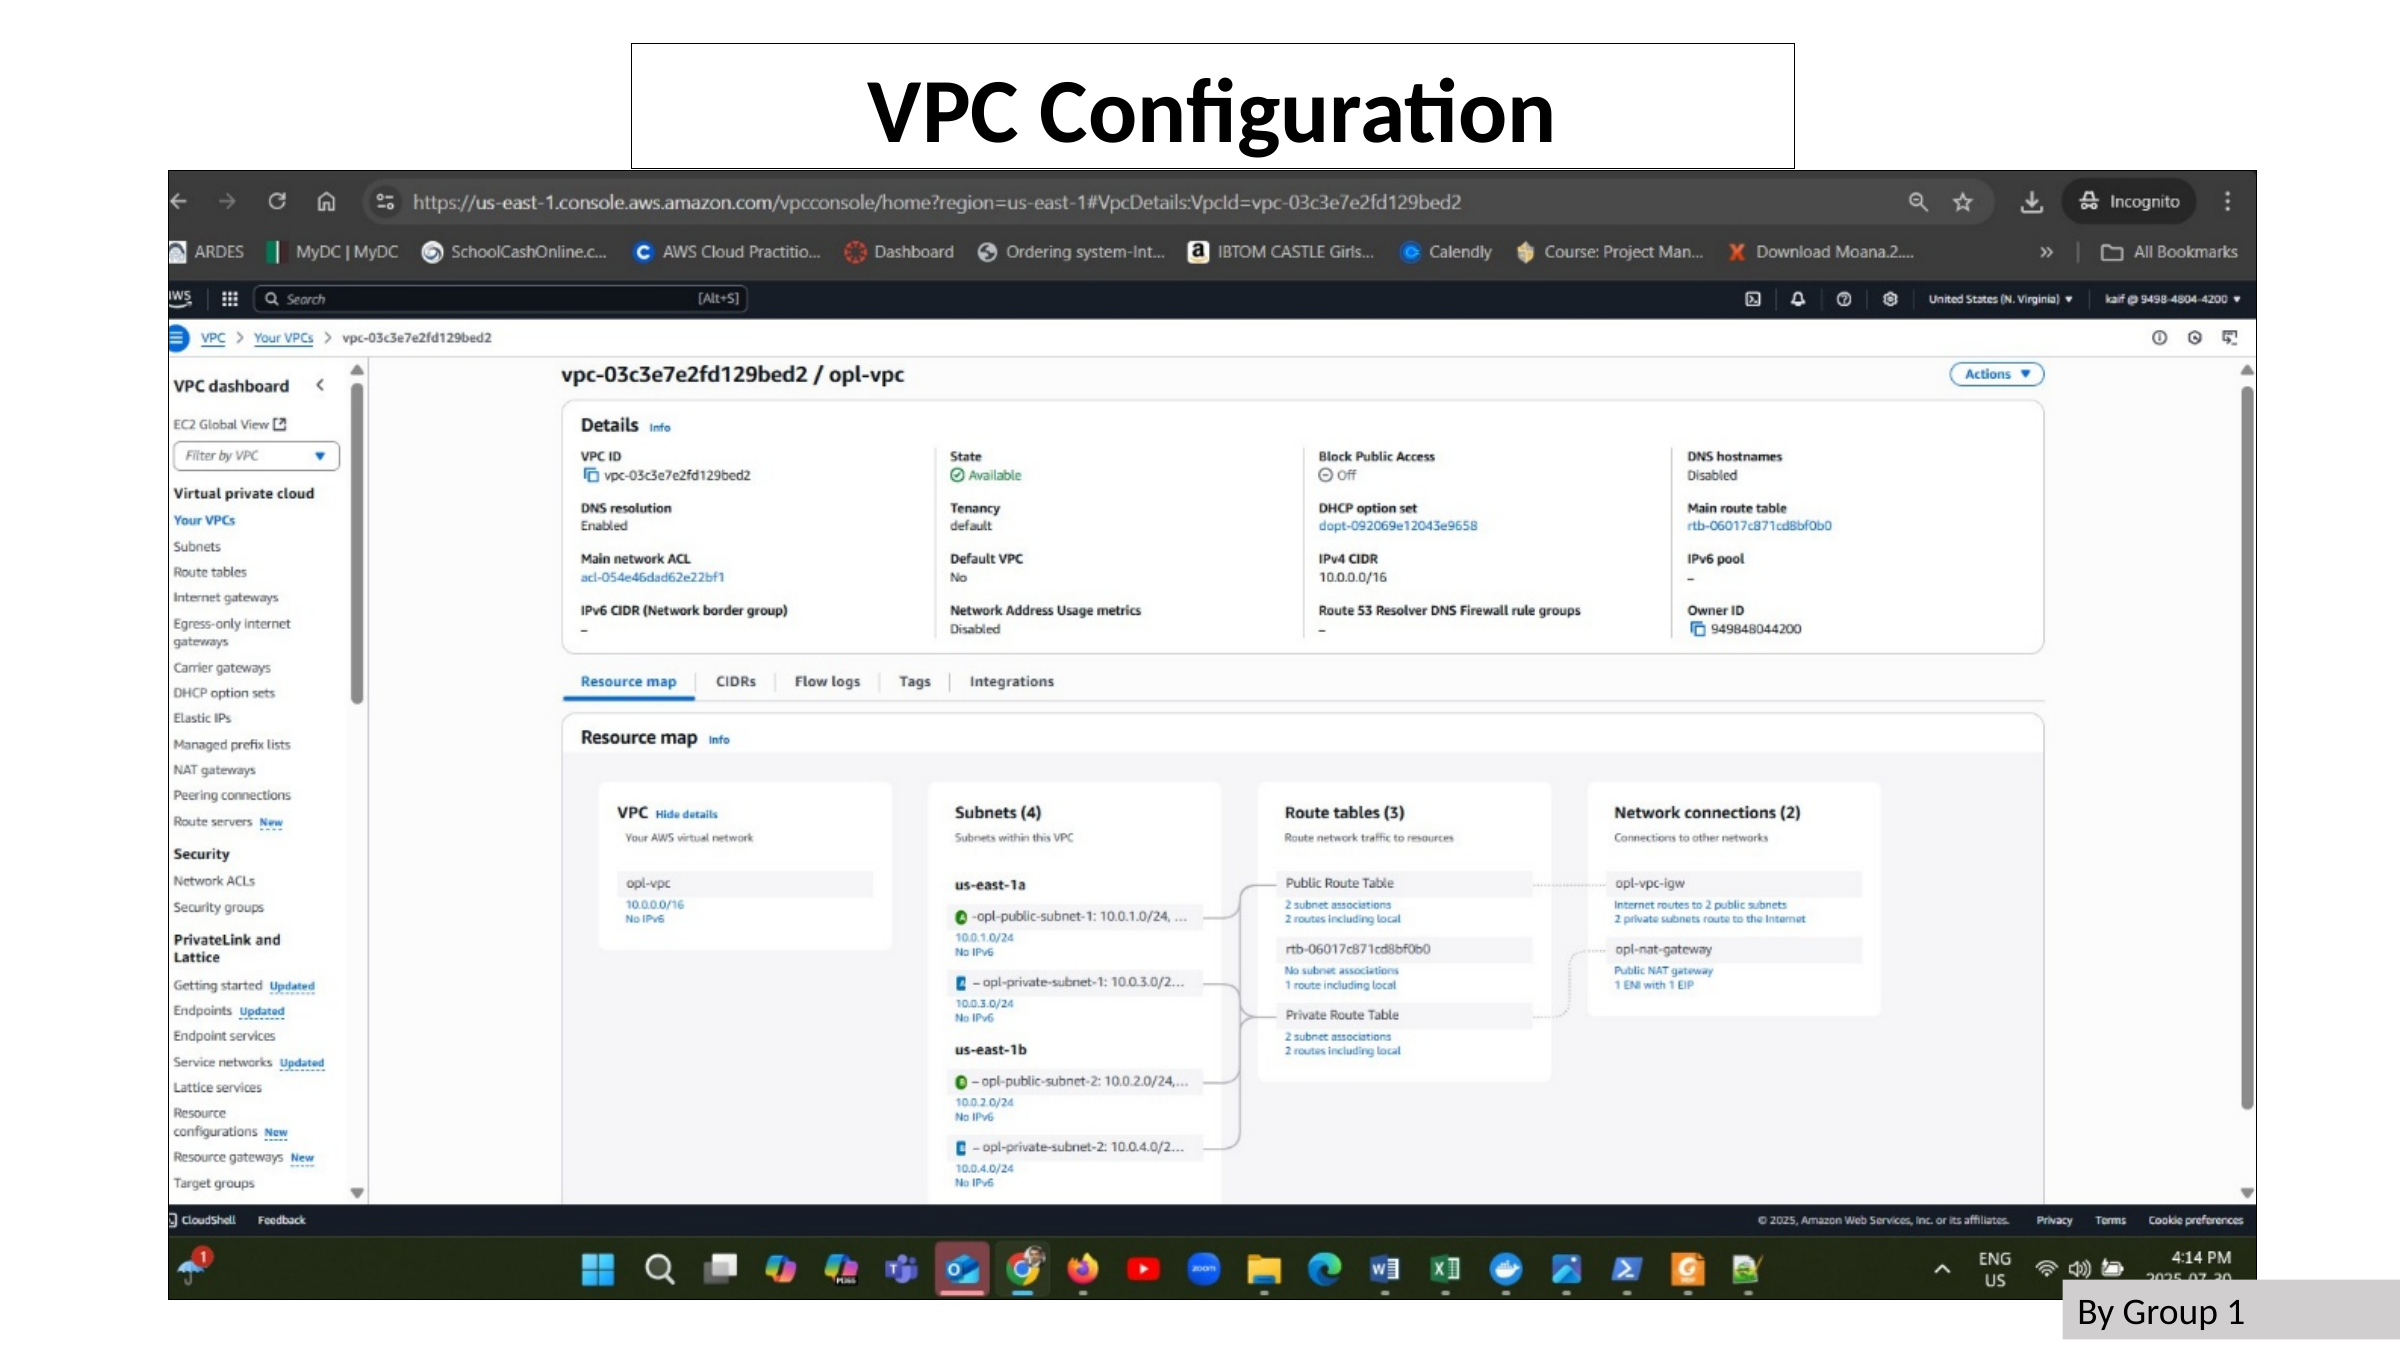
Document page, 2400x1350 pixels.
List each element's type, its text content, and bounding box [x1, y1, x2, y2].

text_box By Group 1 [2062, 1279, 2400, 1340]
text_box VPC Configuration [631, 43, 1795, 169]
picture [168, 170, 2389, 1300]
